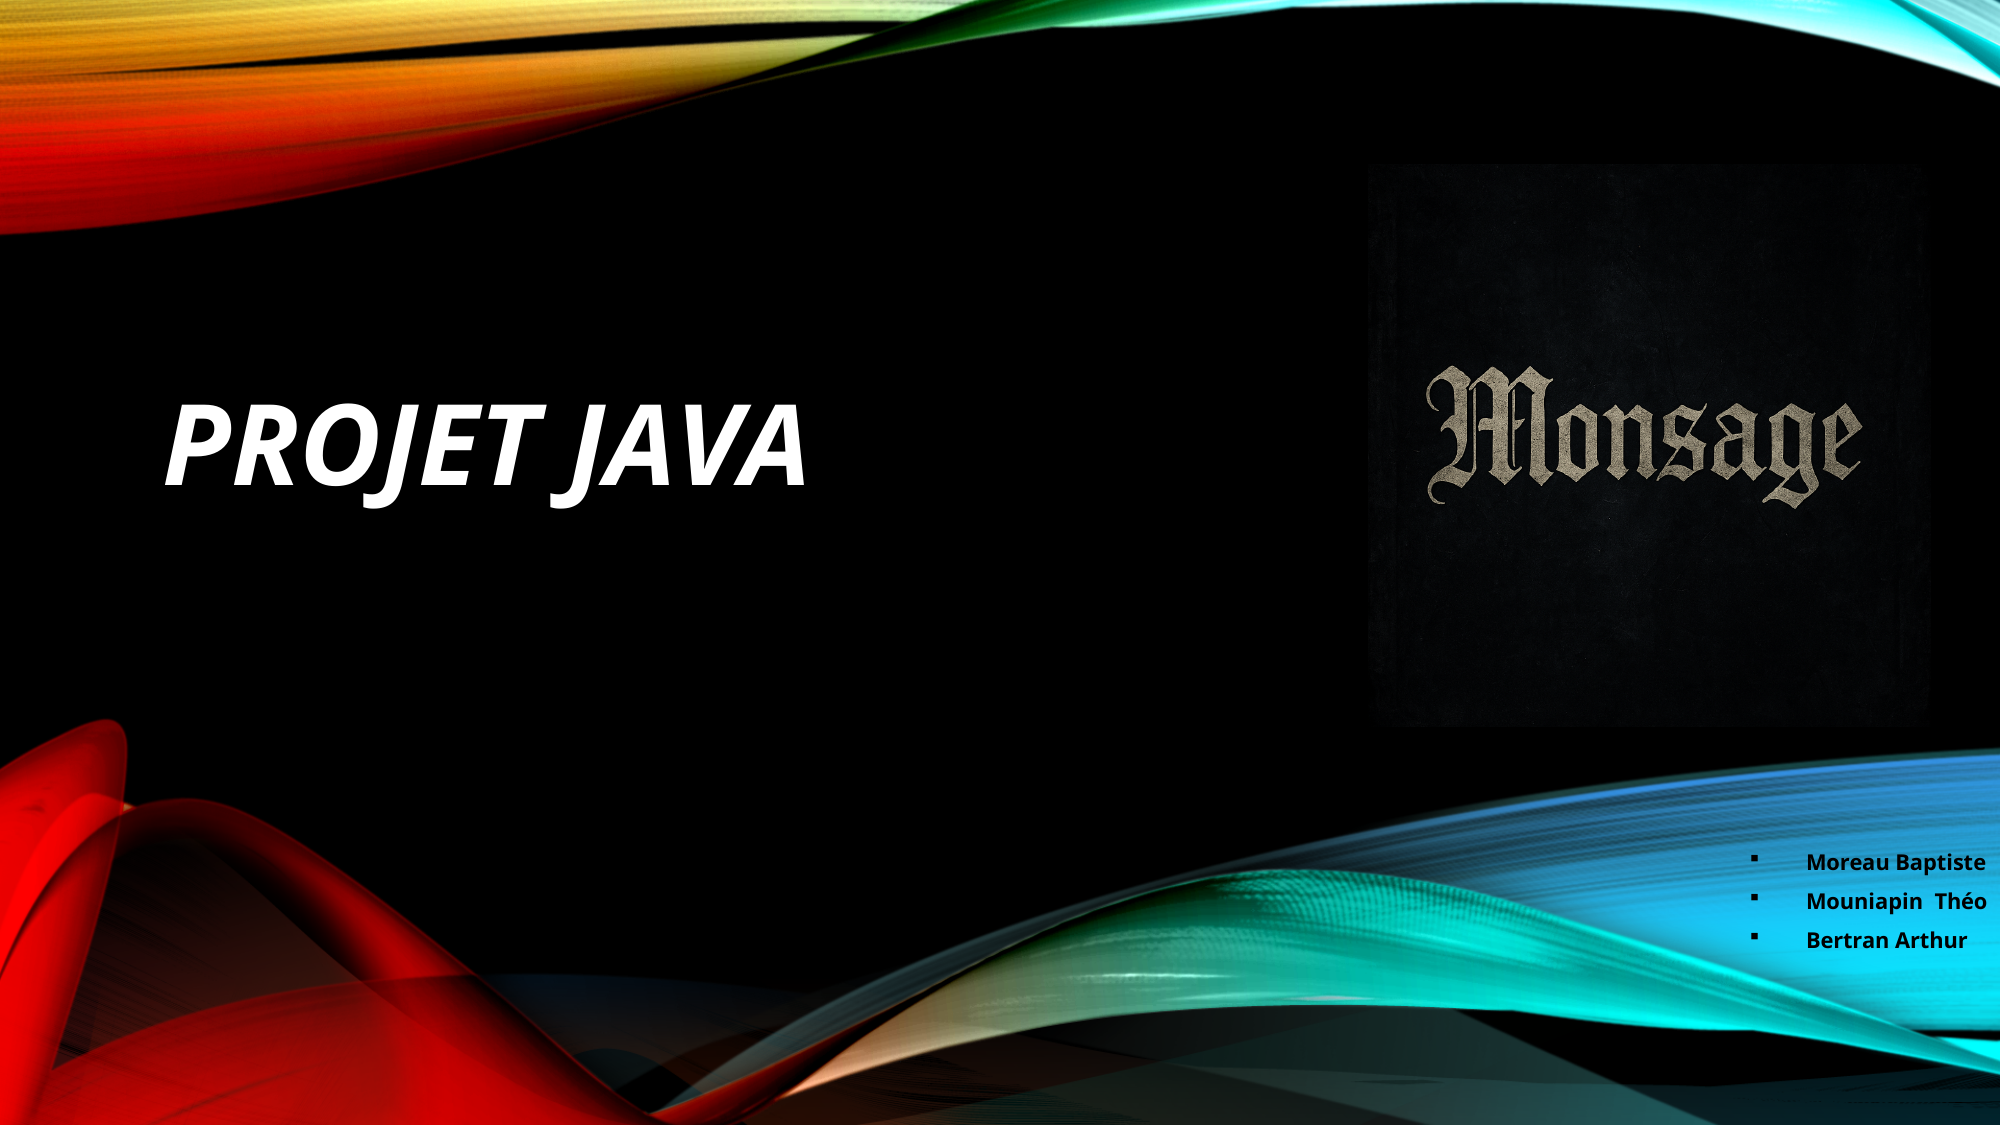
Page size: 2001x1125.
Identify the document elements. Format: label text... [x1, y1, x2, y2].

picture [0, 0, 2000, 1125]
subtitle Moreau Baptiste Mouniapin Théo Bertran Arthur [1734, 848, 2000, 961]
title Projet JAVA [147, 373, 1367, 518]
